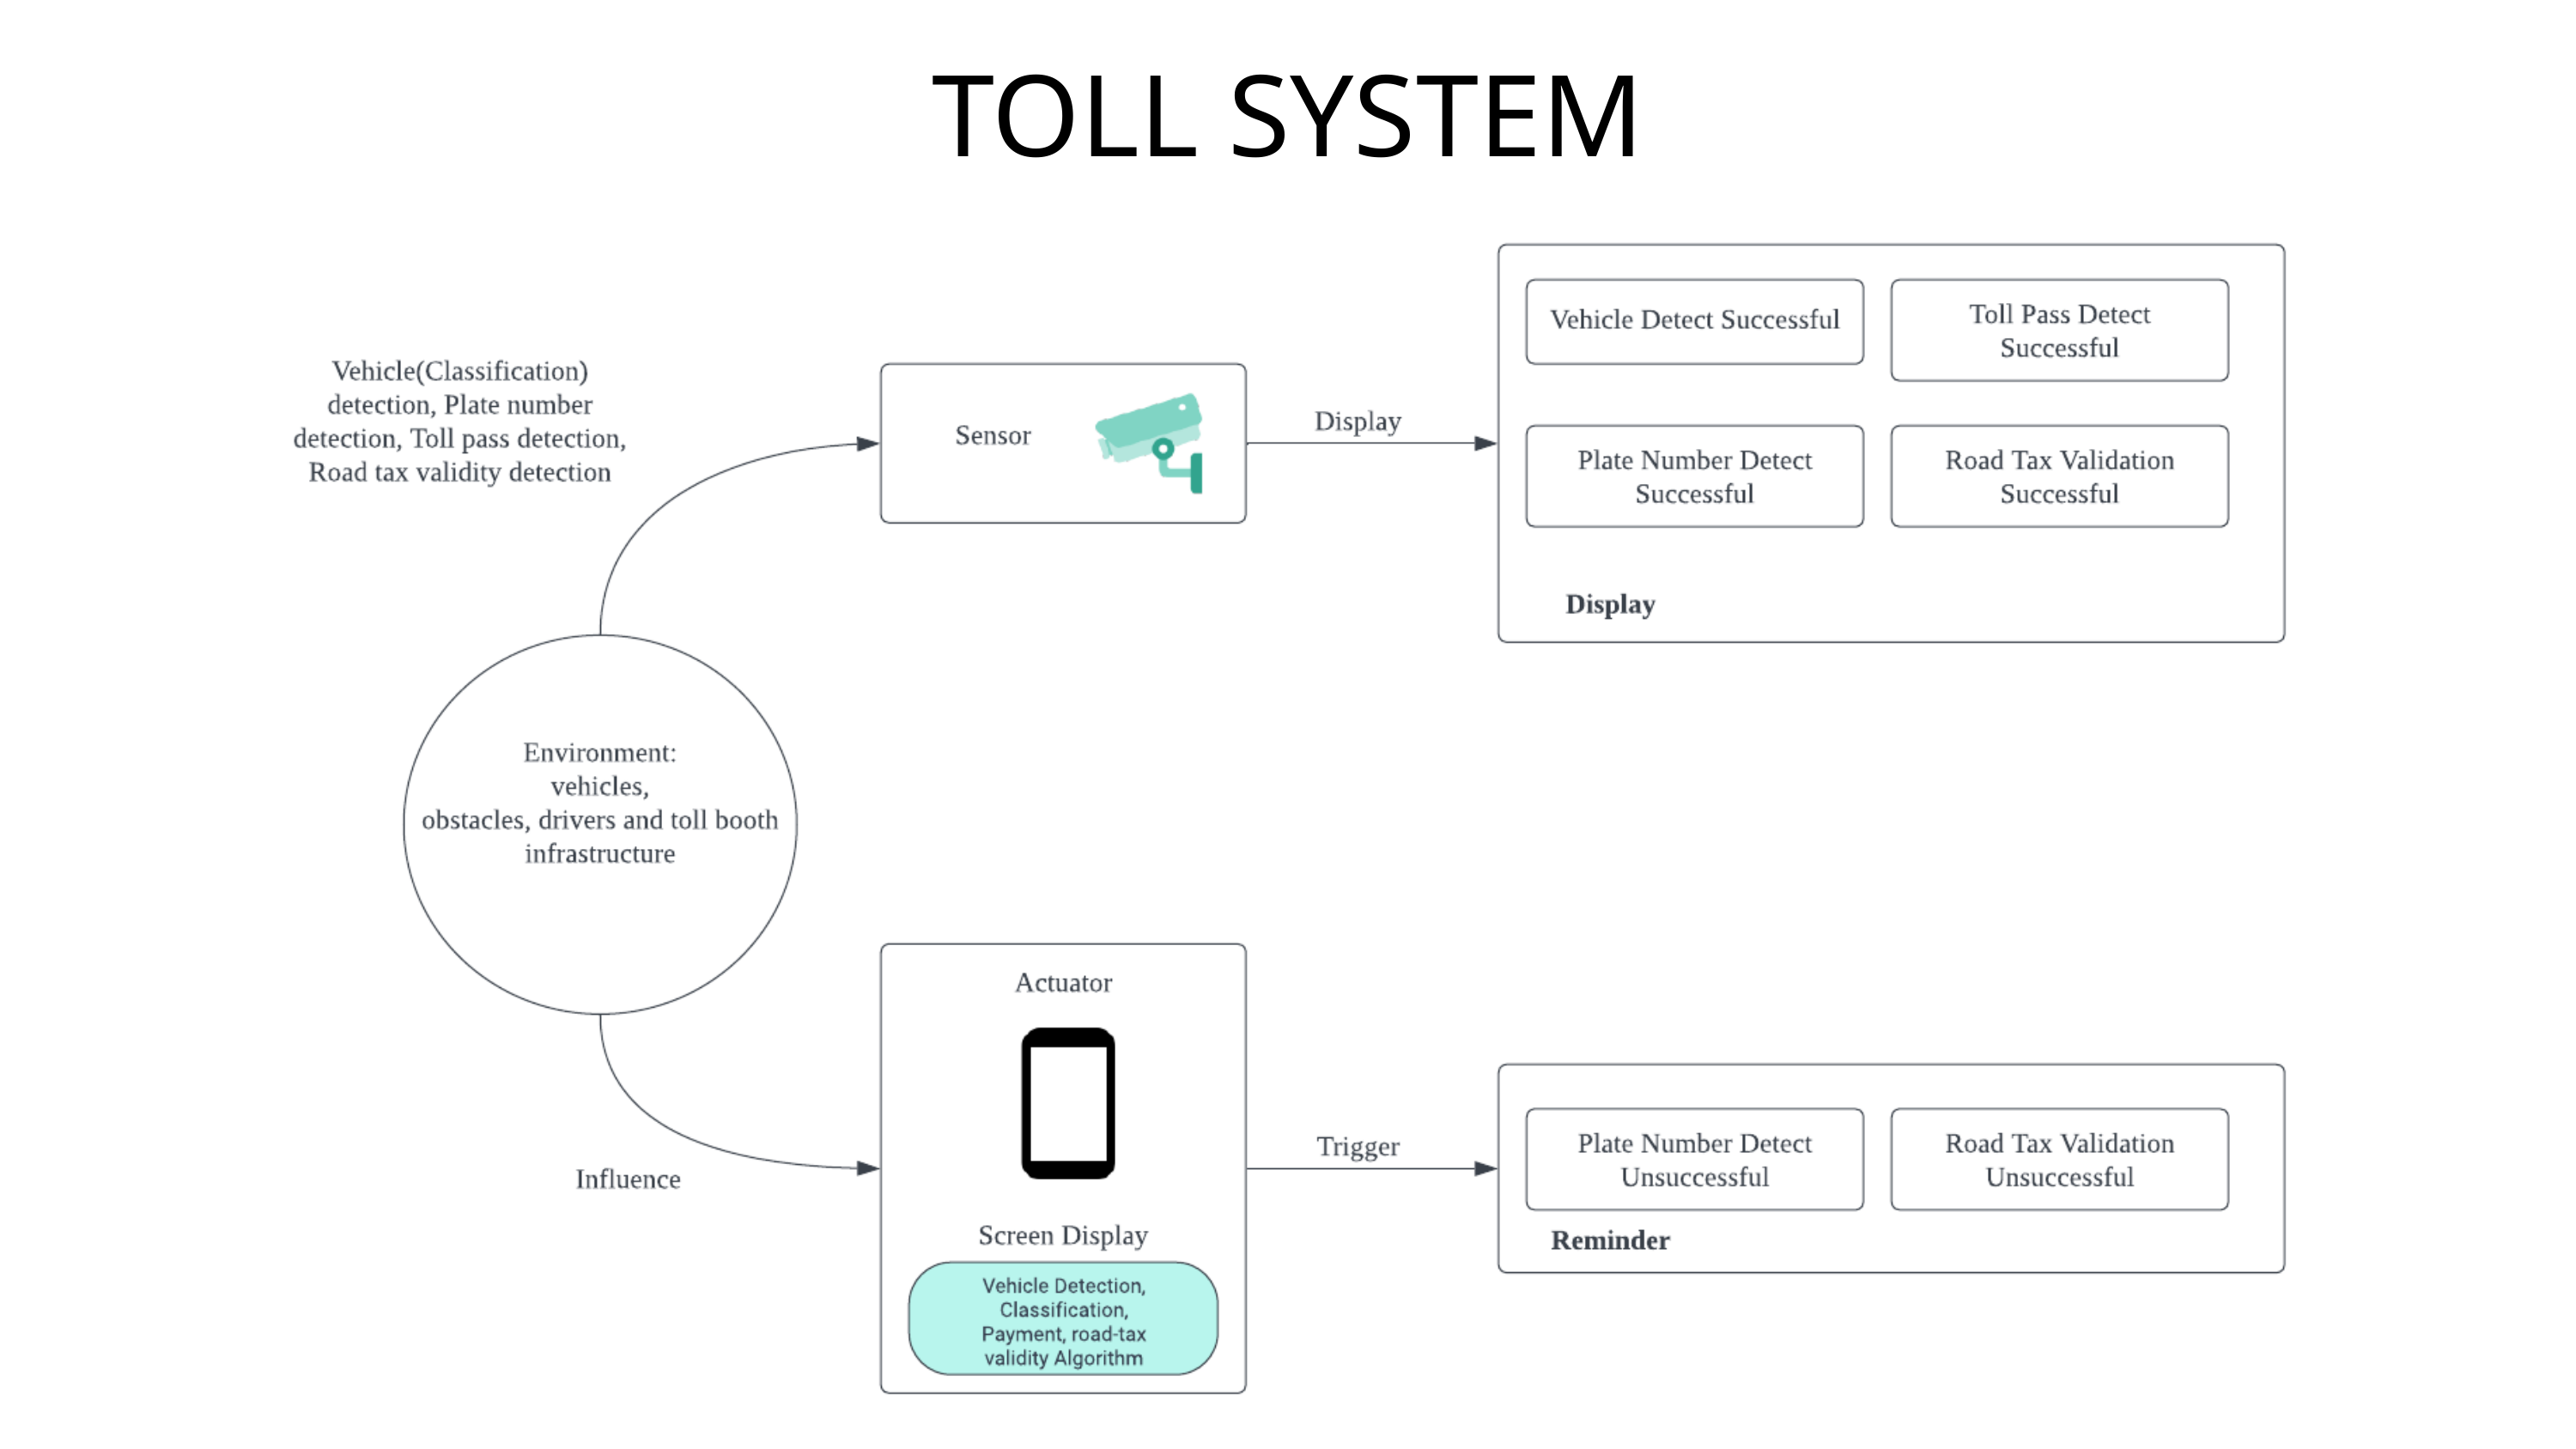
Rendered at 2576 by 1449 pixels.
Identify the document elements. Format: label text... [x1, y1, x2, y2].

text_box [235, 214, 2341, 1449]
text_box TOLL SYSTEM [655, 65, 1921, 180]
